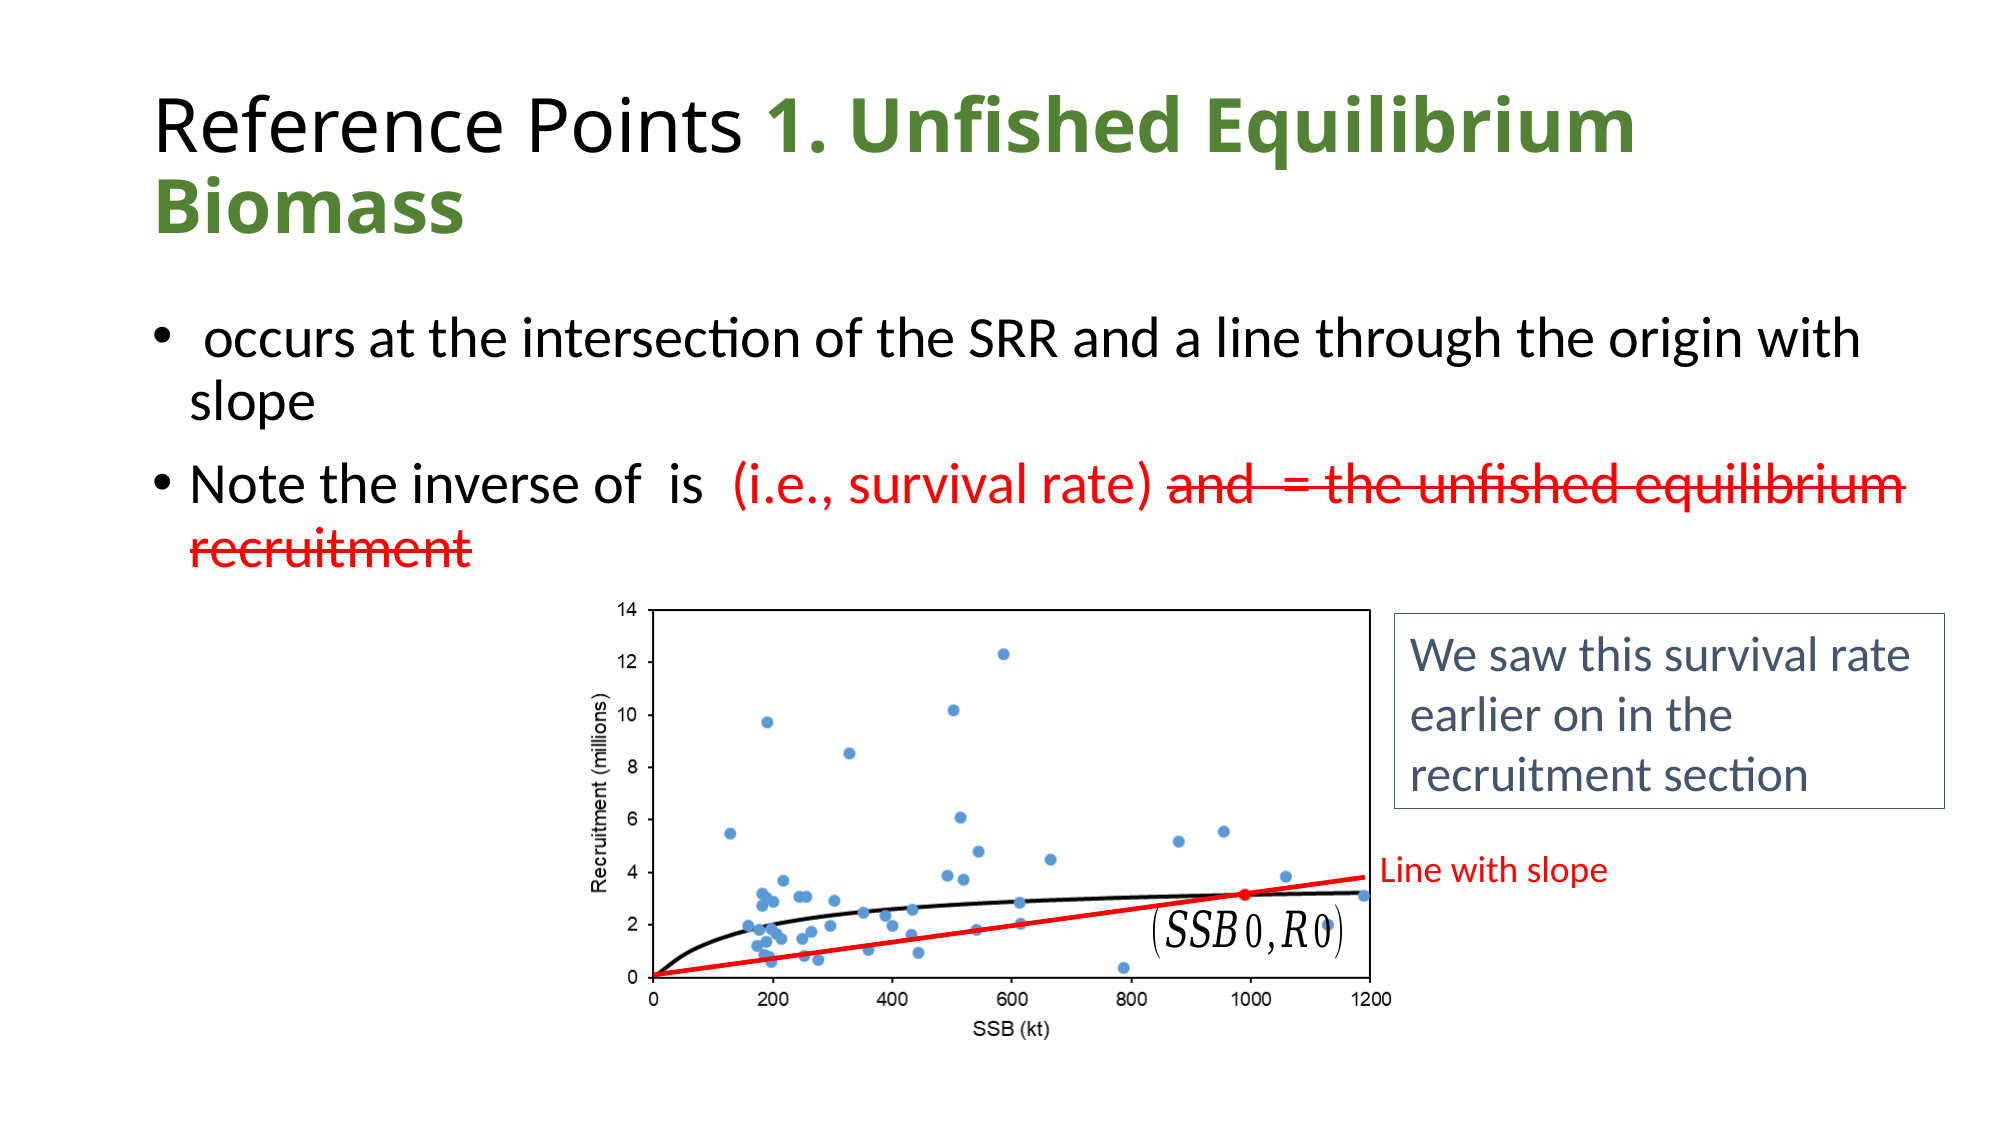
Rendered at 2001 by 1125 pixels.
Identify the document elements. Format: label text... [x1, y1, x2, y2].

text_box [653, 877, 1365, 975]
text_box We saw this survival rate earlier on in the recruitment section [1414, 613, 1945, 809]
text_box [559, 587, 1414, 1066]
